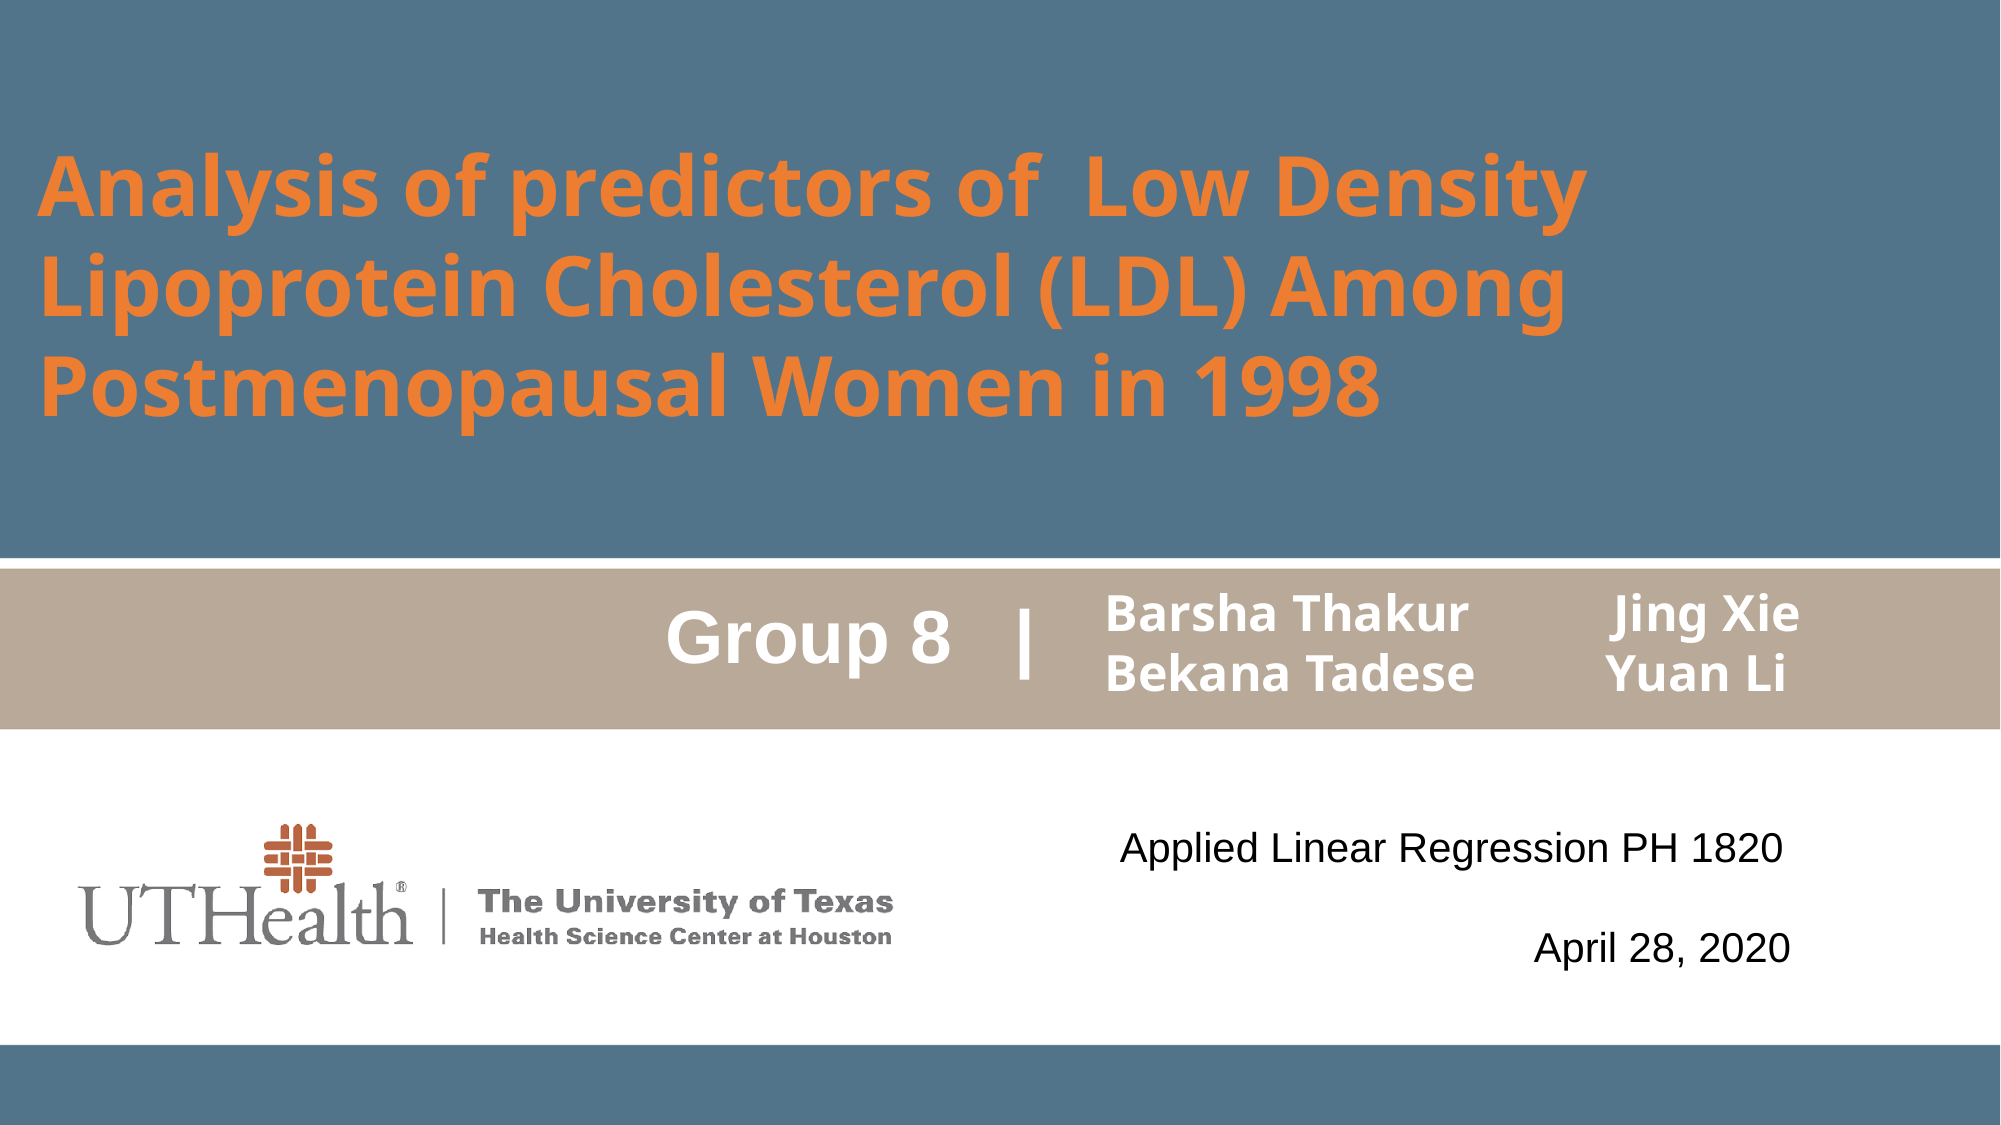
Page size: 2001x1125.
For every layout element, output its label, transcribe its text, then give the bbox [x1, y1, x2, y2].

text_box Group 8 | [69, 590, 2000, 747]
text_box Applied Linear Regression PH 1820 April 28, 2020 [1104, 805, 1884, 974]
text_box Barsha Thakur Jing Xie Bekana Tadese Yuan Li [1090, 573, 2000, 709]
picture [0, 0, 2001, 1125]
text_box Analysis of predictors of Low Density Lipoprotein Cholesterol (LDL) Among Postmenopausal Women in 1998 [22, 11, 2000, 591]
text_box [421, 604, 1090, 690]
